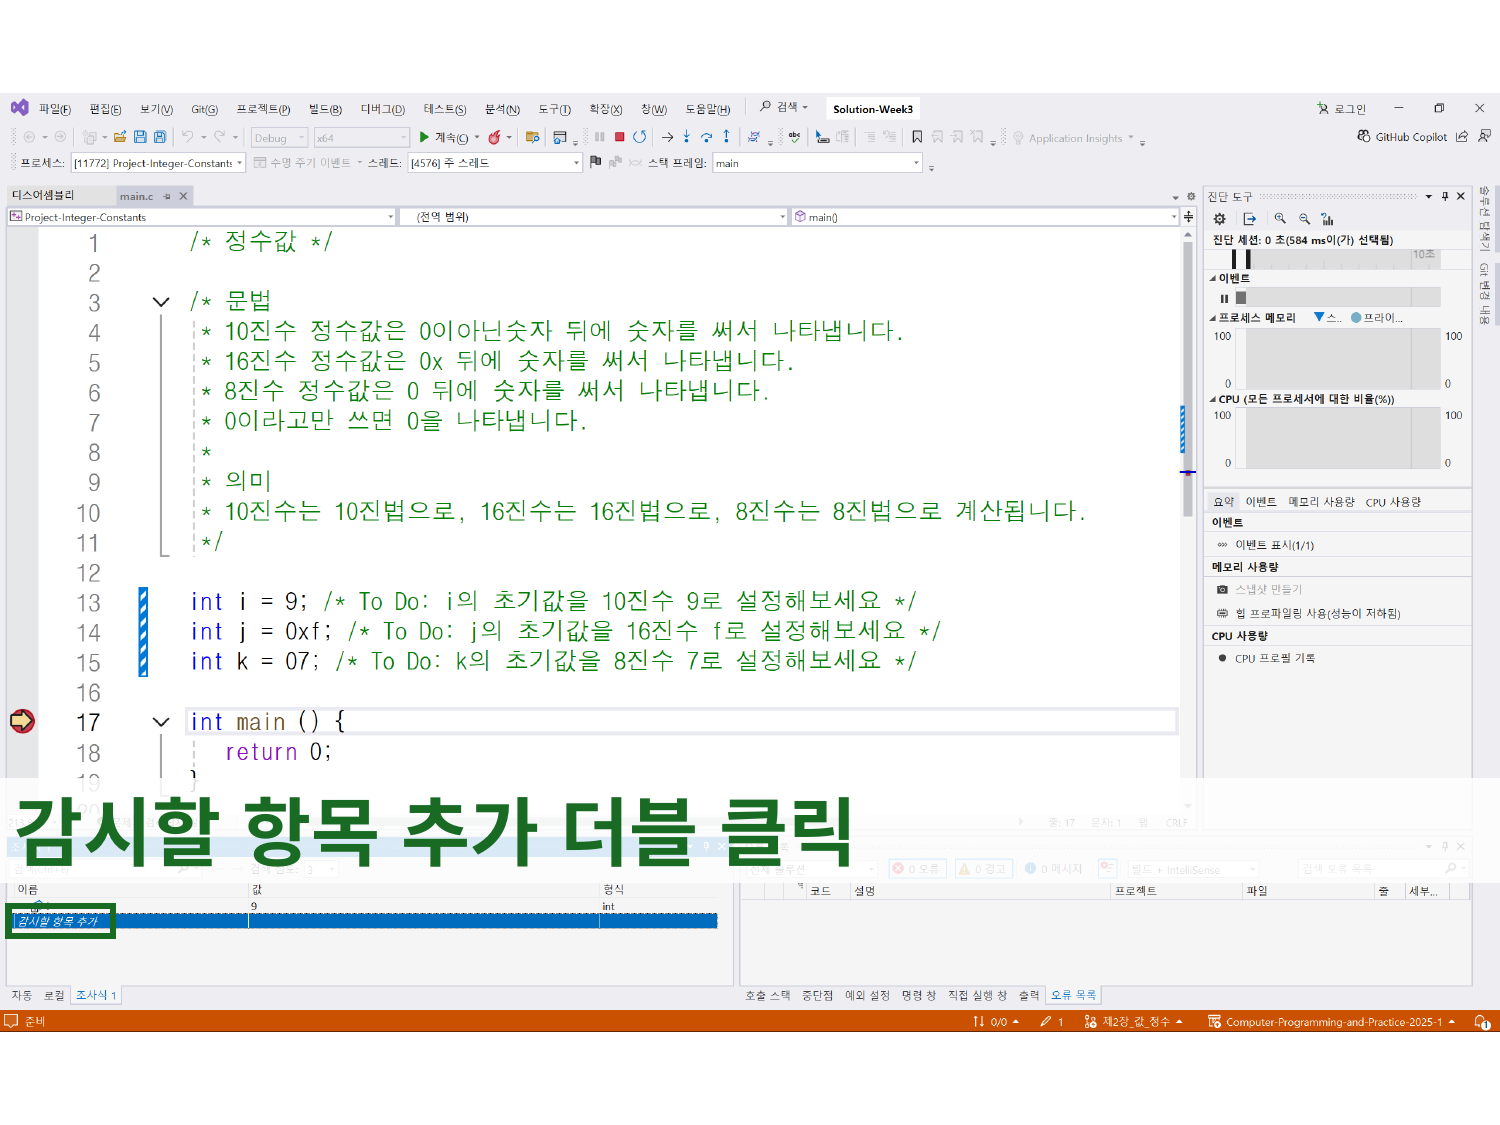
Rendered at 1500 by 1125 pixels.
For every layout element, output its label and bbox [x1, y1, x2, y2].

picture [0, 93, 1500, 1032]
